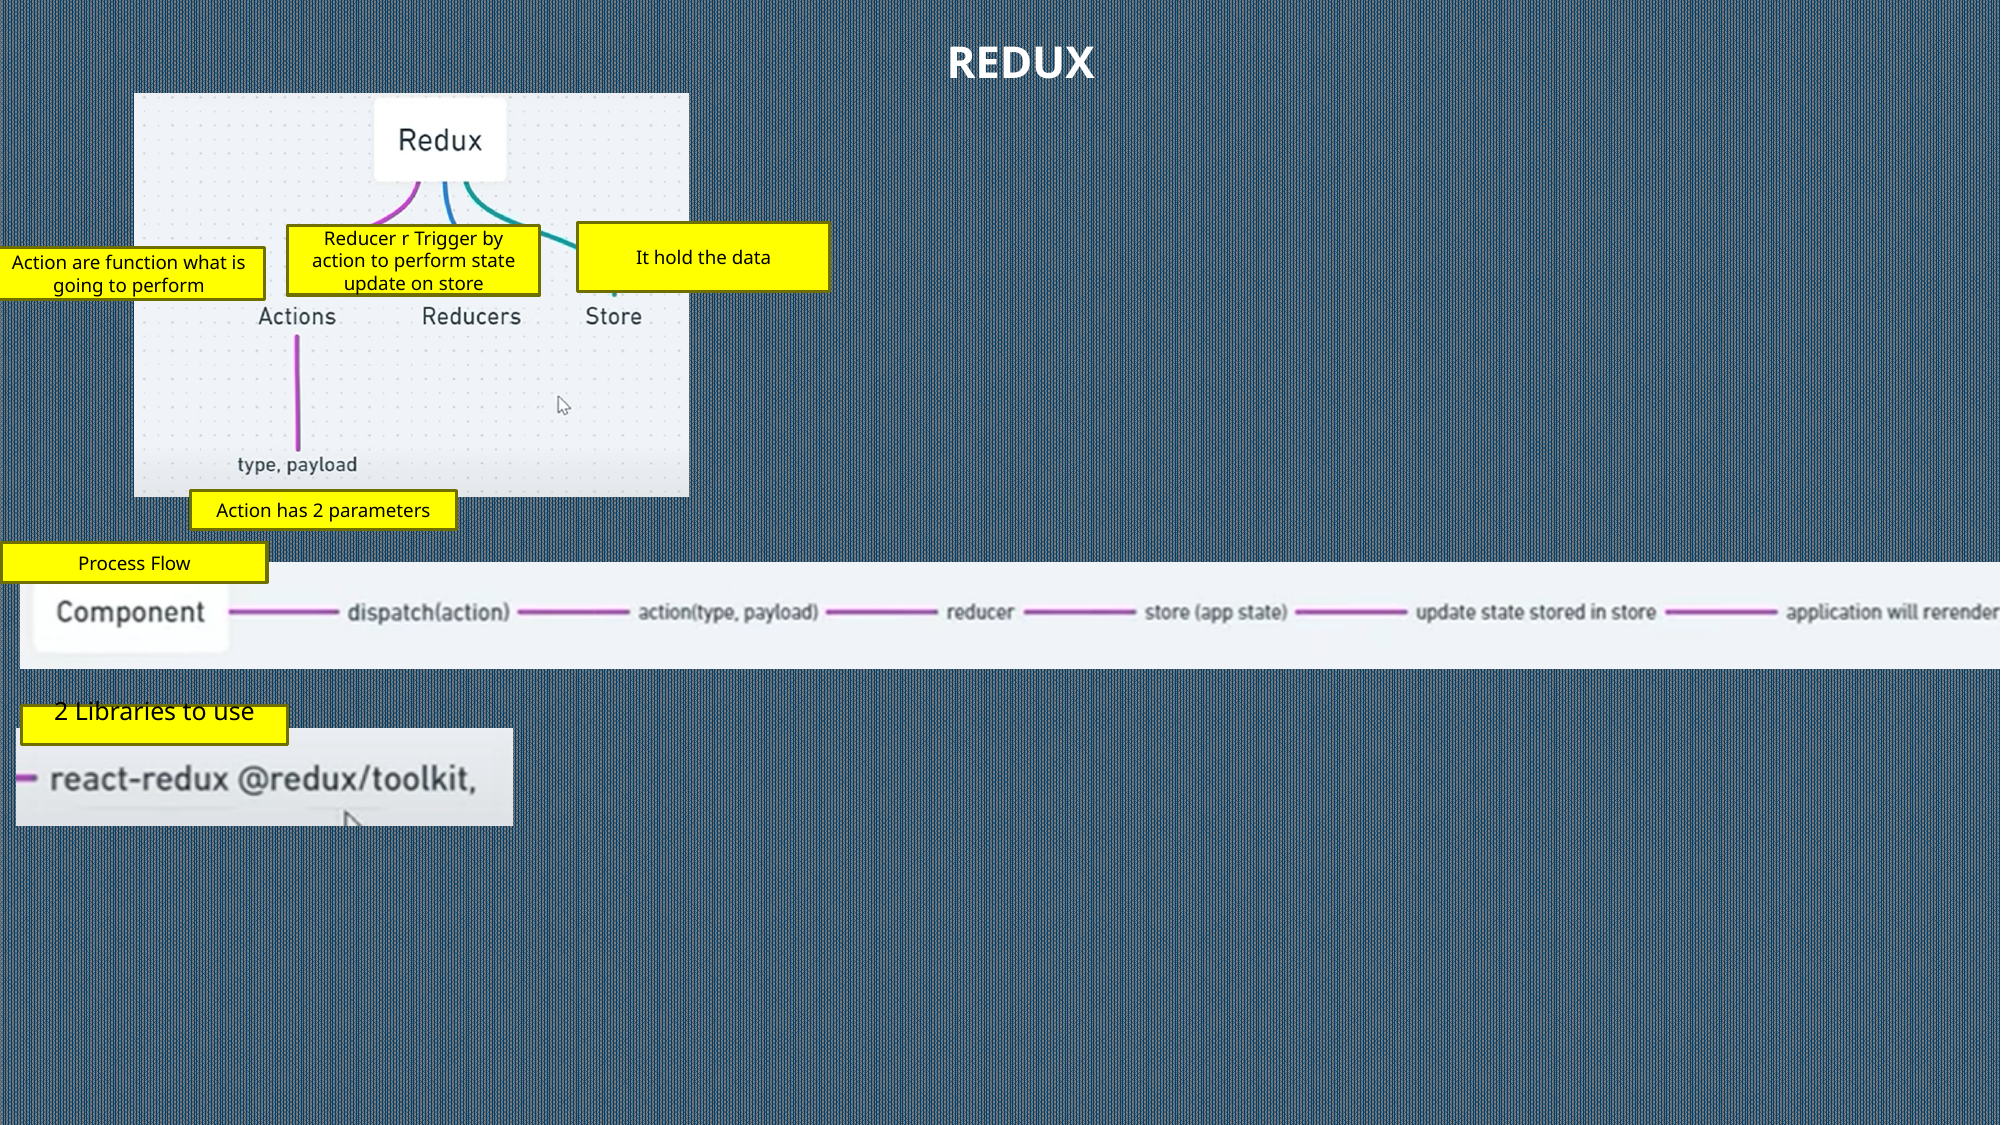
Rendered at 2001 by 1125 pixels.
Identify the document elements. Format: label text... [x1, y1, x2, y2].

picture [20, 561, 2000, 669]
text_box Action has 2 parameters [189, 511, 458, 531]
text_box Action are function what is going to perform [0, 246, 126, 301]
text_box It hold the data [696, 221, 831, 293]
picture [16, 728, 513, 827]
text_box Process Flow [0, 541, 269, 584]
picture [133, 92, 689, 498]
text_box 2 Libraries to use [20, 704, 289, 728]
title Redux [743, 33, 1298, 96]
